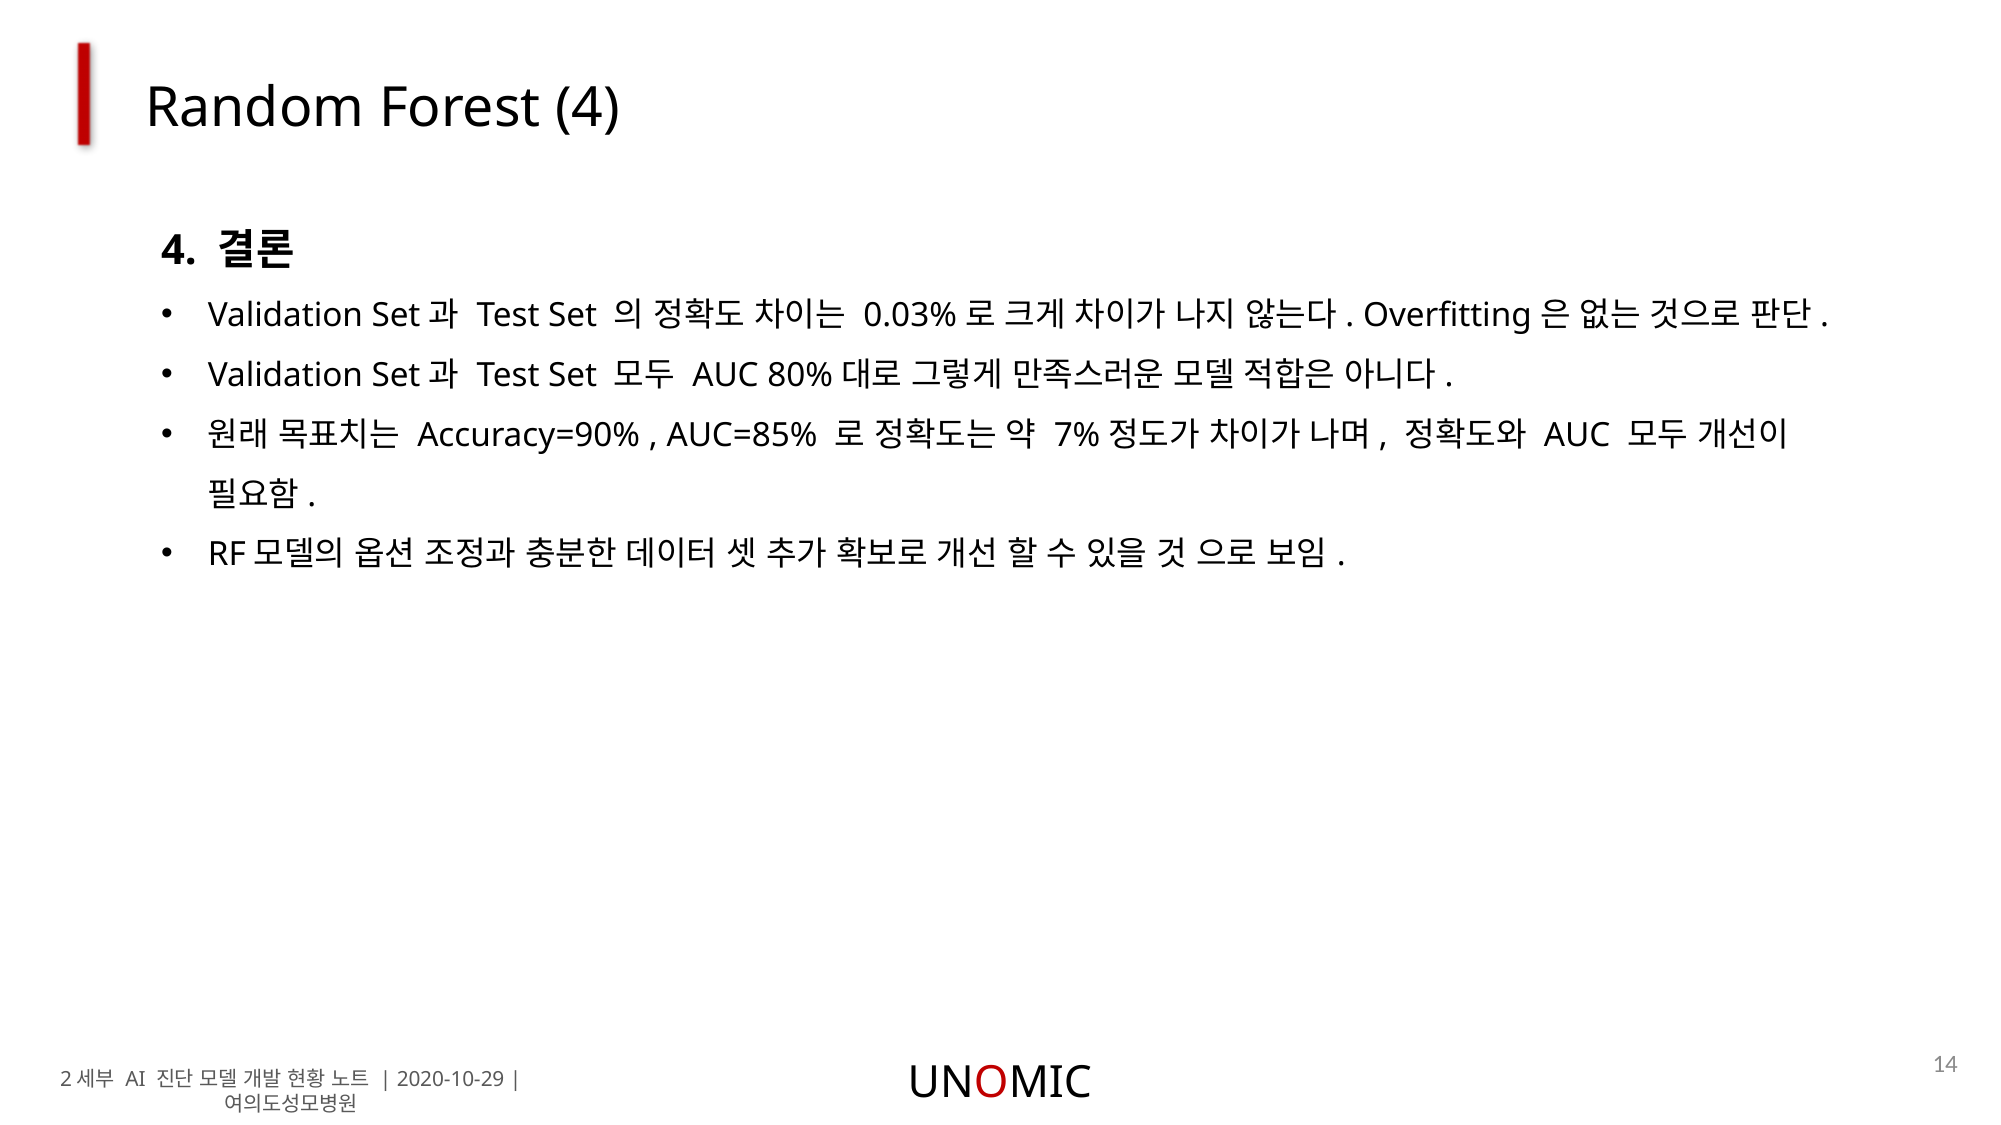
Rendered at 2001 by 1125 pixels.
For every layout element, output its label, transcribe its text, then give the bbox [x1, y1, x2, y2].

text_box [80, 44, 89, 145]
text_box Random Forest (4) [130, 51, 1924, 158]
text_box UNOMIC [850, 1044, 1150, 1115]
text_box 2세부 AI 진단 모델 개발 현황 노트 | 2020-10-29 | 여의도성모병원 [0, 1055, 582, 1125]
slide_number 14 [1853, 1019, 1974, 1106]
text_box 4. 결론 Validation Set과 Test Set 의 정확도 차이는 0.03%로 크게 차이가 나지 않는다. Overfitting은 없는 것으로 판단. Validation Set과 Test Set 모두 AUC 80%대로 그렇게 만족스러운 모델 적합은 아니다. 원래 목표치는 Accuracy=90% , AUC=85% 로 정확도는 약 7%정도가 차이가 나며, 정확도와 AUC 모두 개선이 필요함. RF모델의 옵션 조정과 충분한 데이터 셋 추가 확보로 개선 할 수 있을 것 으로 보임. [145, 190, 1864, 957]
